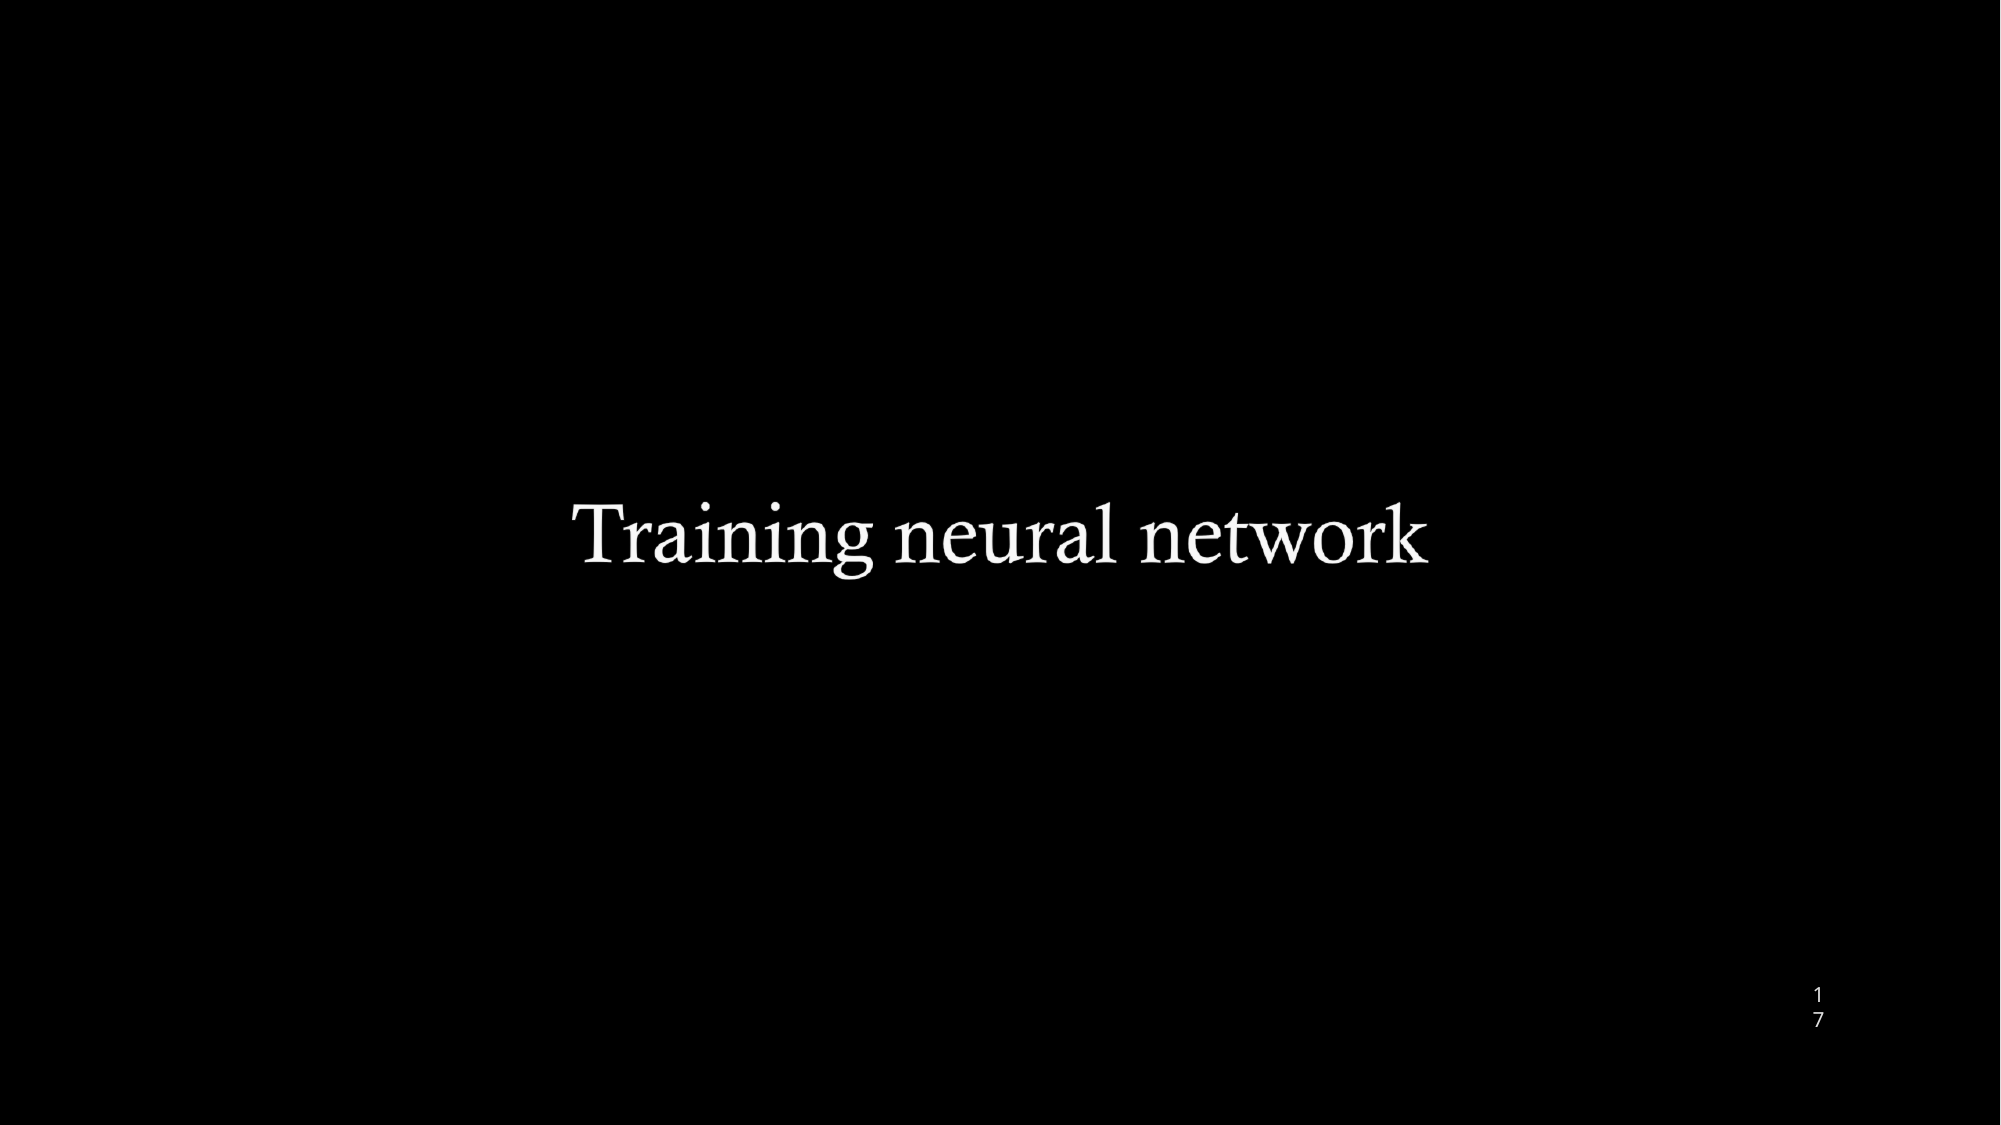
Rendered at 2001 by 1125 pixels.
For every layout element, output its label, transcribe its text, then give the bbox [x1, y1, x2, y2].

text_box 17 [1810, 979, 1836, 1032]
text_box [569, 497, 874, 579]
text_box [894, 501, 1429, 564]
text_box [1798, 975, 1849, 1024]
text_box [564, 492, 1433, 584]
text_box [892, 497, 1429, 562]
text_box [571, 501, 874, 580]
